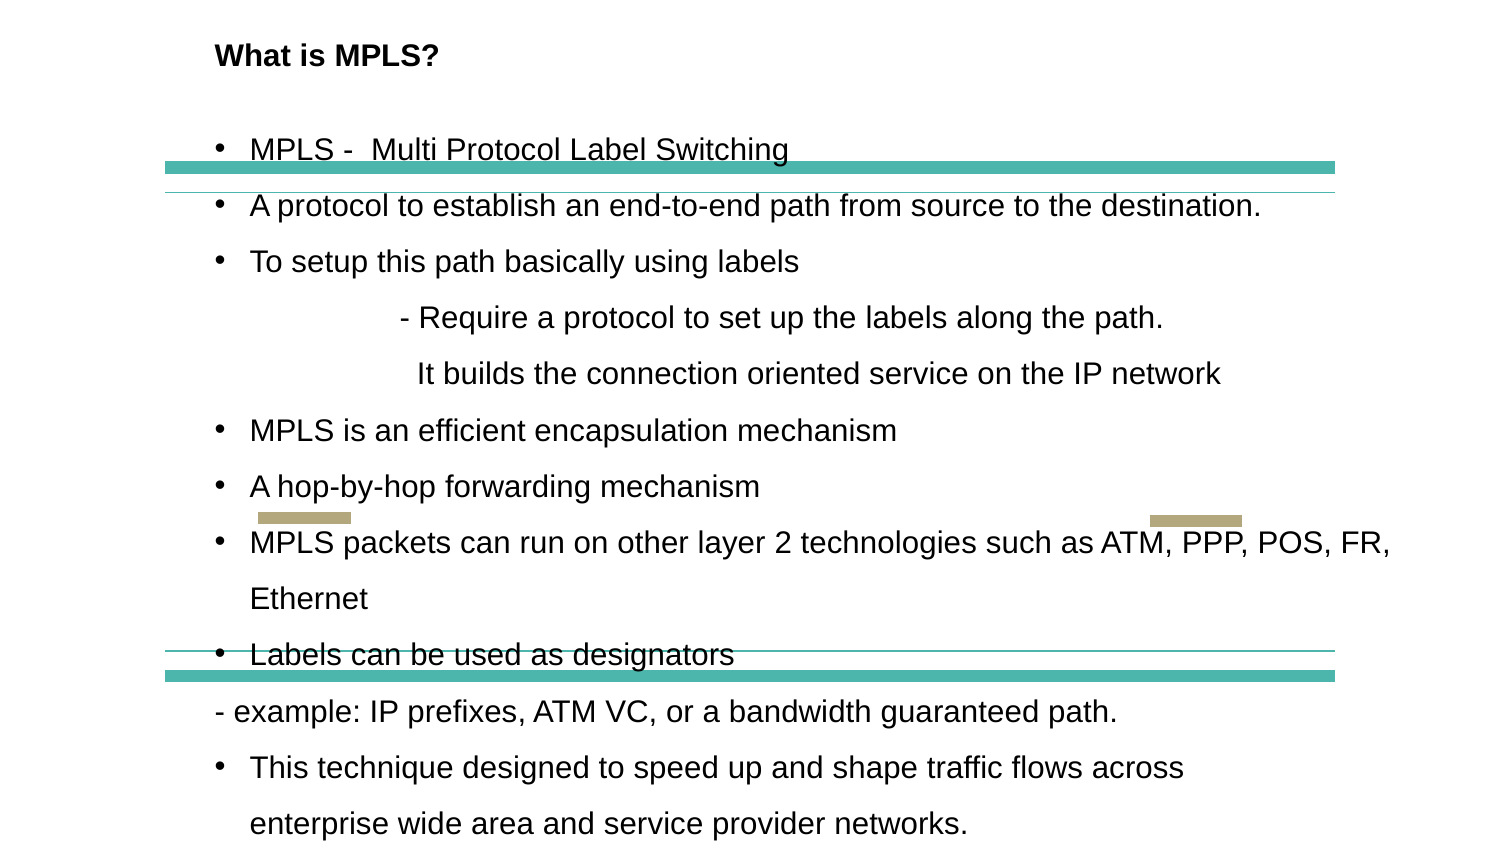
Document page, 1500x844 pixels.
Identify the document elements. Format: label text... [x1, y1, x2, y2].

text_box What is MPLS? MPLS - Multi Protocol Label Switching A protocol to establish an end-to-end path from source to the destination. To setup this path basically using labels - Require a protocol to set up the labels along the path. It builds the connection oriented service on the IP network MPLS is an efficient encapsulation mechanism A hop-by-hop forwarding mechanism MPLS packets can run on other layer 2 technologies such as ATM, PPP, POS, FR, Ethernet Labels can be used as designators - example: IP prefixes, ATM VC, or a bandwidth guaranteed path. This technique designed to speed up and shape traffic flows across enterprise wide area and service provider networks. [203, 29, 1481, 844]
